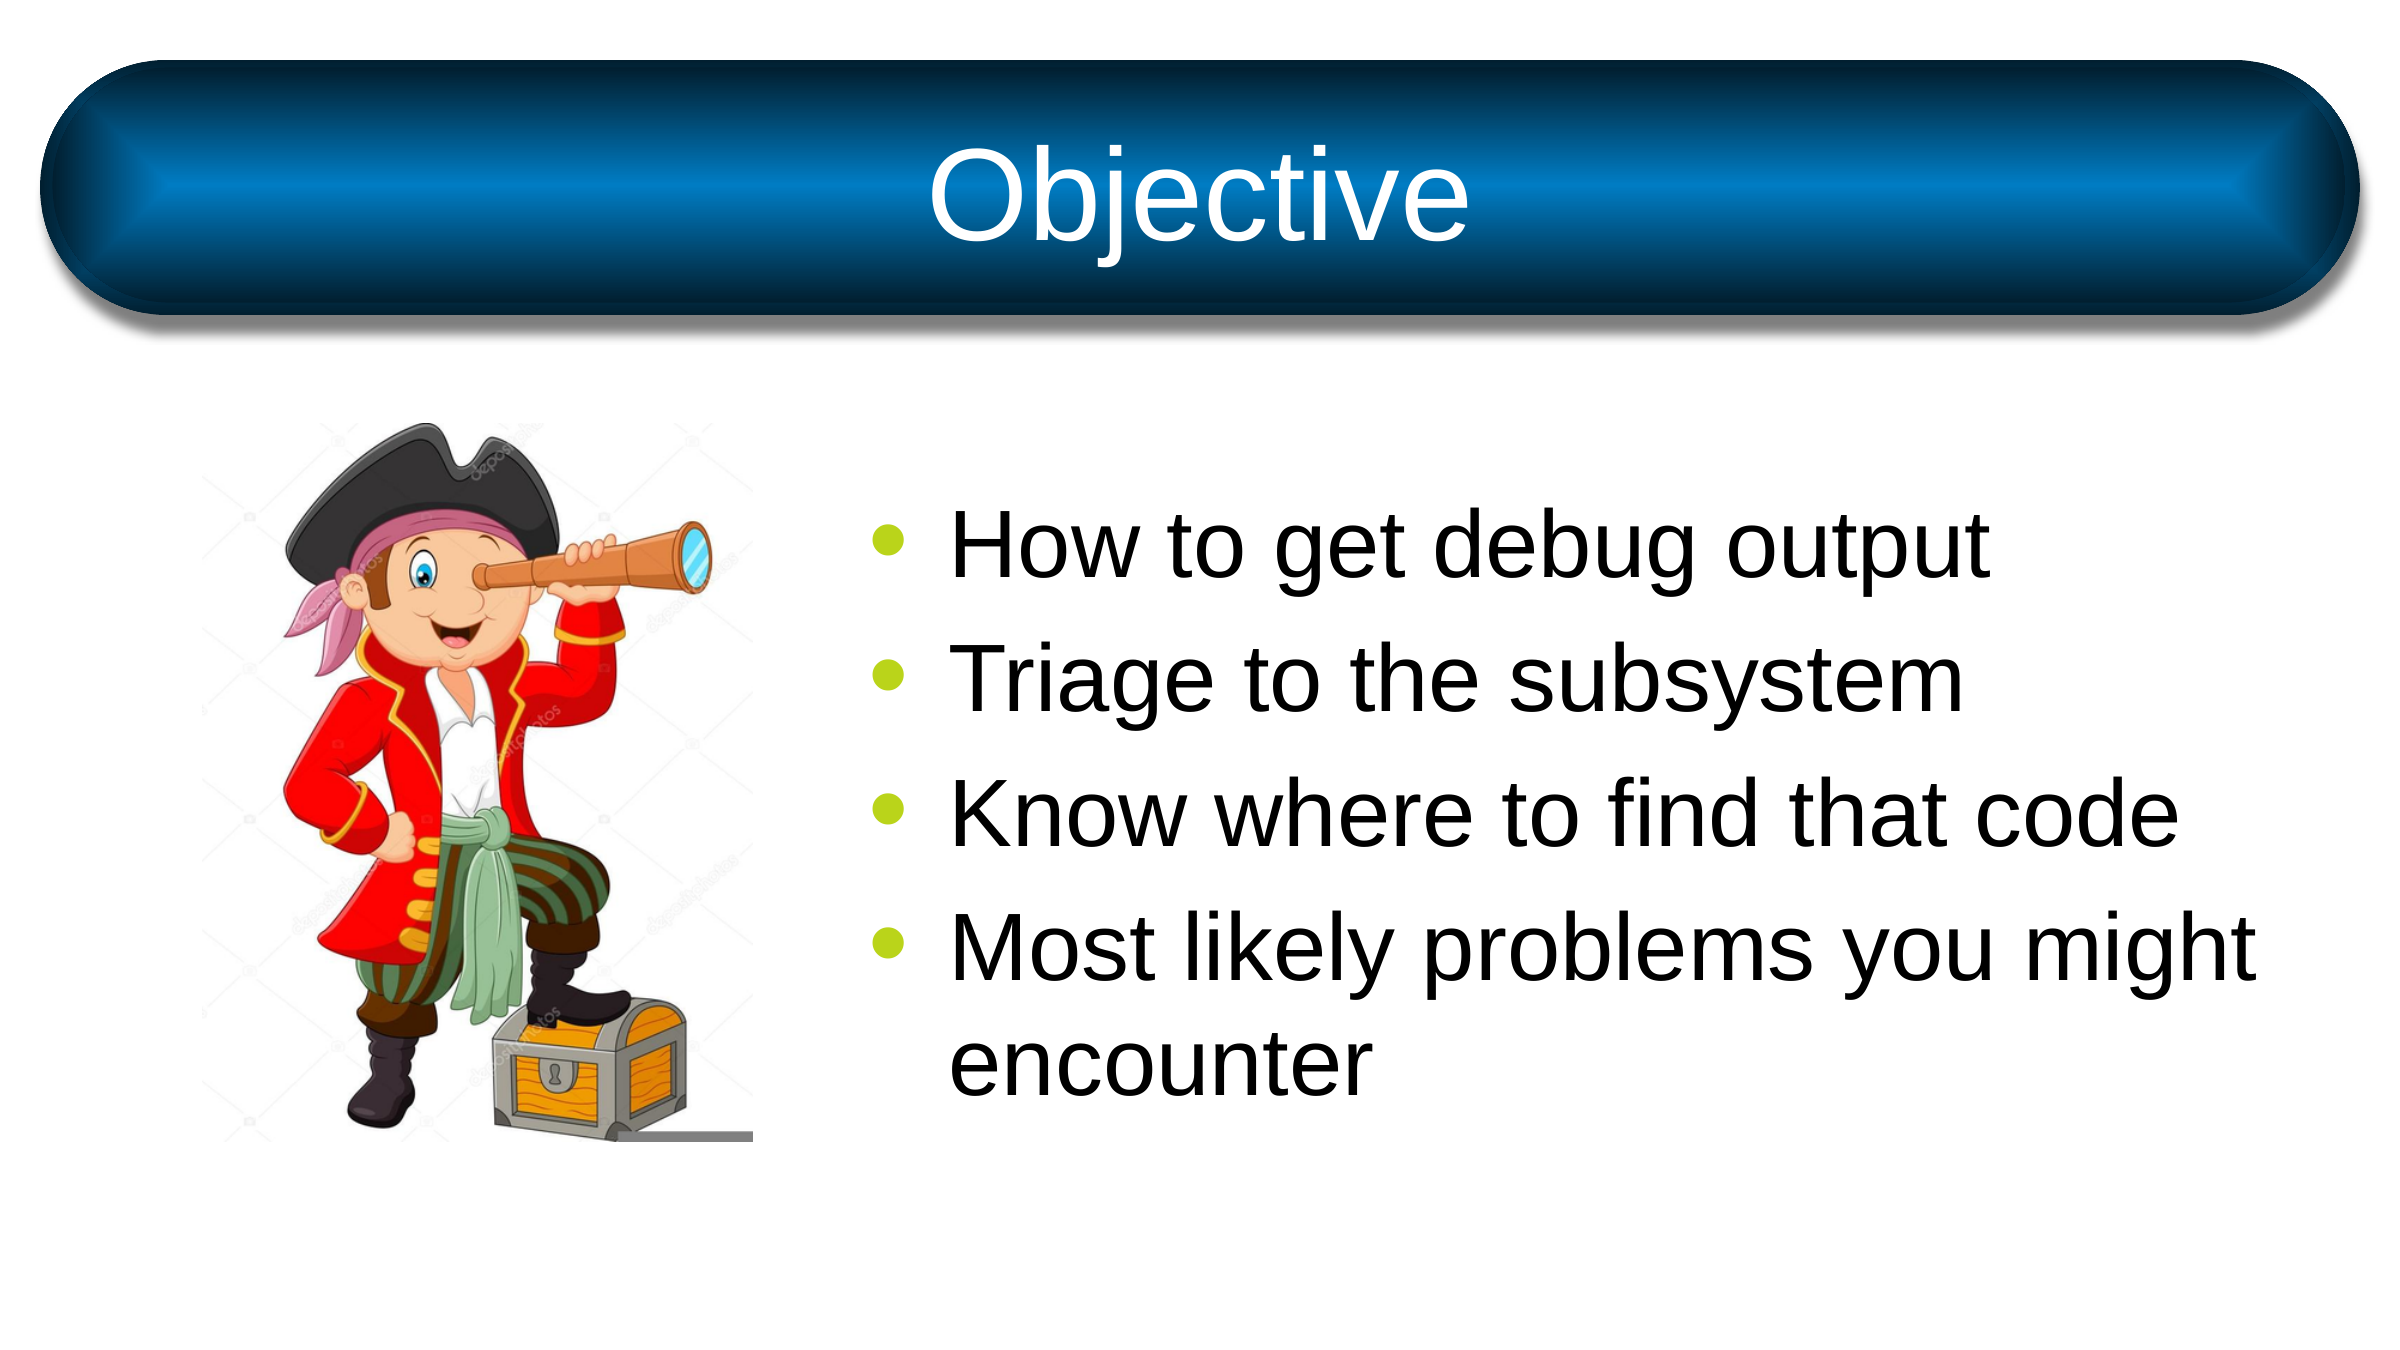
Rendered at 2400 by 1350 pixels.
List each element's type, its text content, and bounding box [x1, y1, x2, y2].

picture [201, 423, 753, 1142]
list How to get debug output Triage to the subsystem Know where to find that code Most likely problems you might encounter [847, 471, 2291, 1310]
title Objective [179, 75, 2221, 300]
